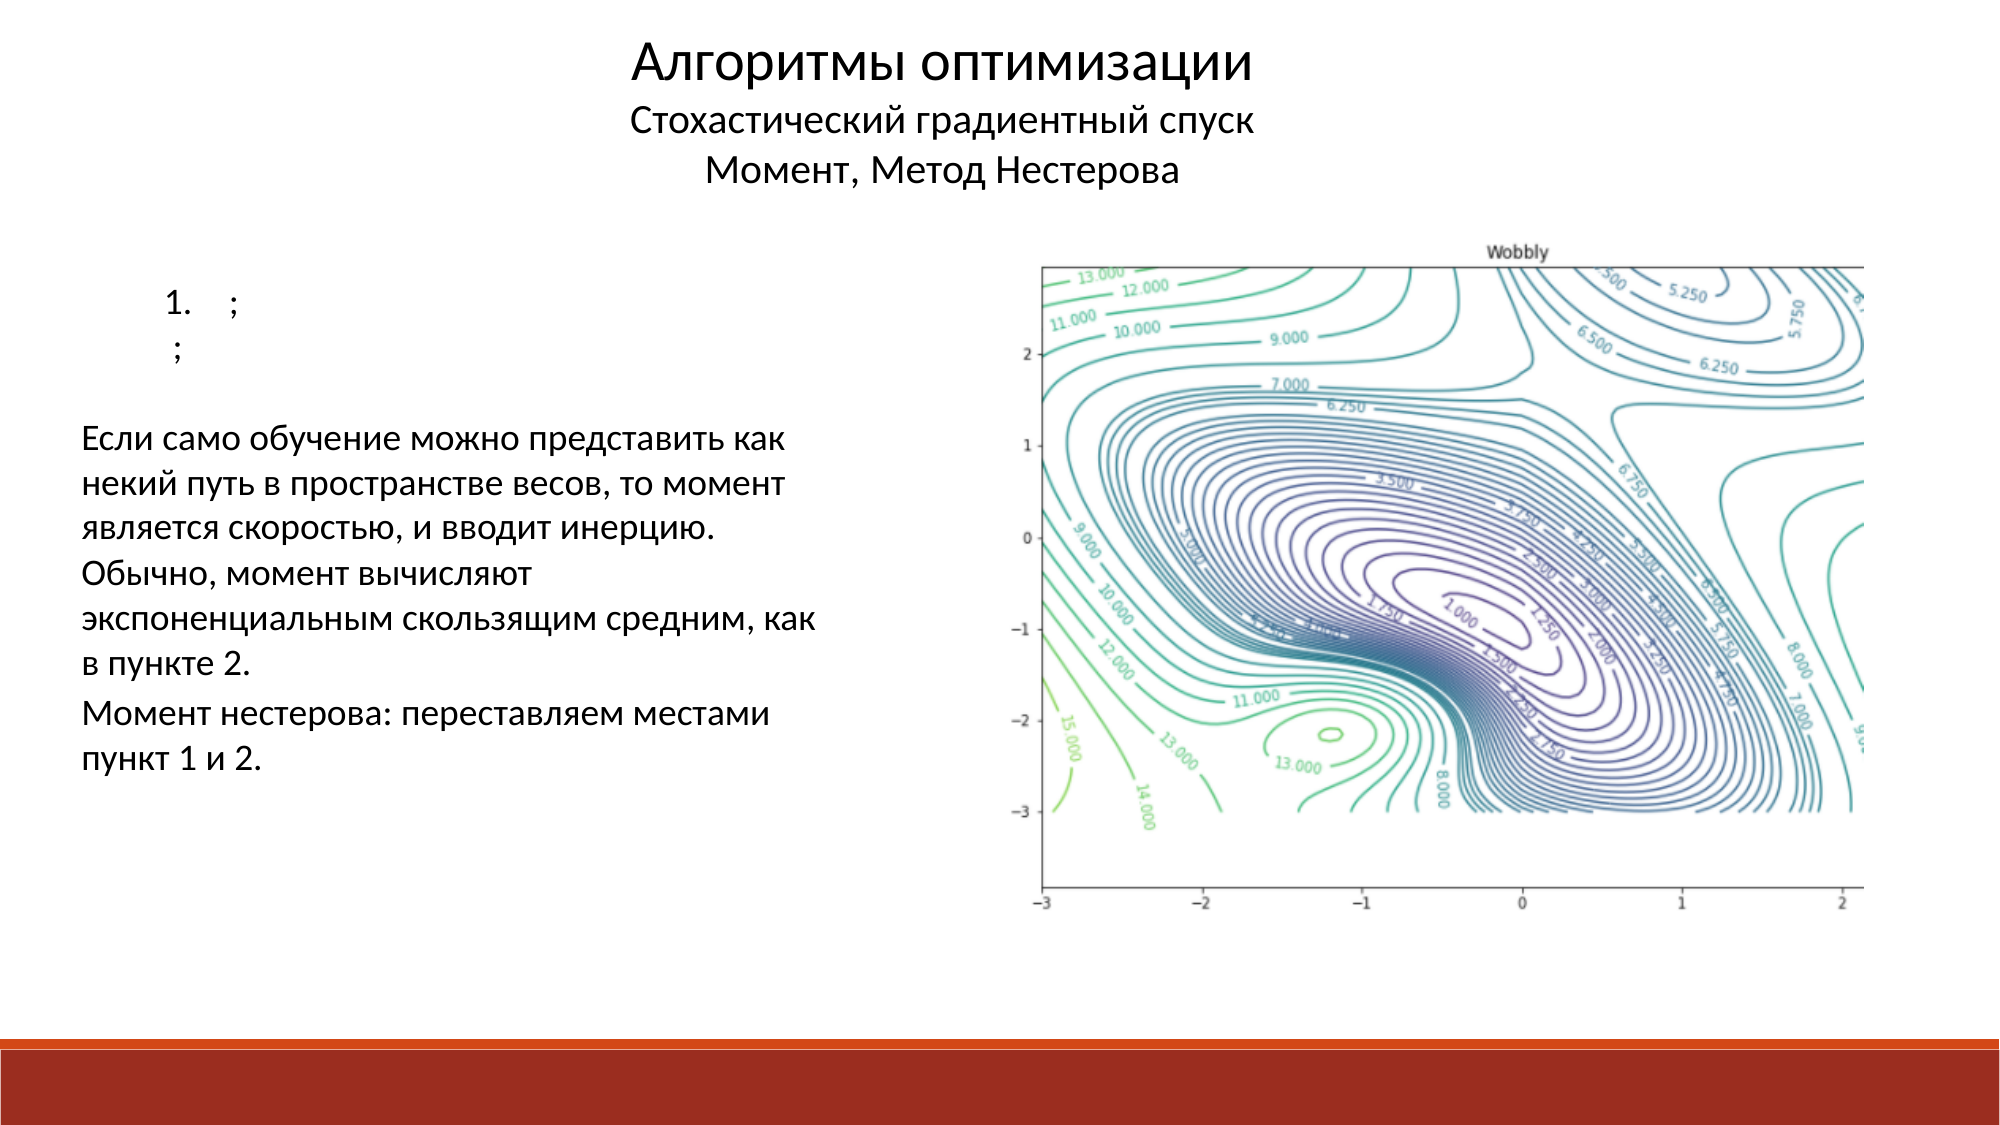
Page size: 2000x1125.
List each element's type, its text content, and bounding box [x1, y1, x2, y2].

text_box Момент нестерова: переставляем местами пункт 1 и 2. [66, 680, 847, 786]
text_box Если само обучение можно представить как некий путь в пространстве весов, то момент является скоростью, и вводит инерцию. Обычно, момент вычисляют экспоненциальным скользящим средним, как в пункте 2. [66, 405, 847, 680]
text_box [1166, 349, 1245, 410]
text_box Алгоритмы оптимизации Стохастический градиентный спуск Момент, Метод Нестерова [442, 14, 1443, 200]
picture [999, 229, 1865, 941]
